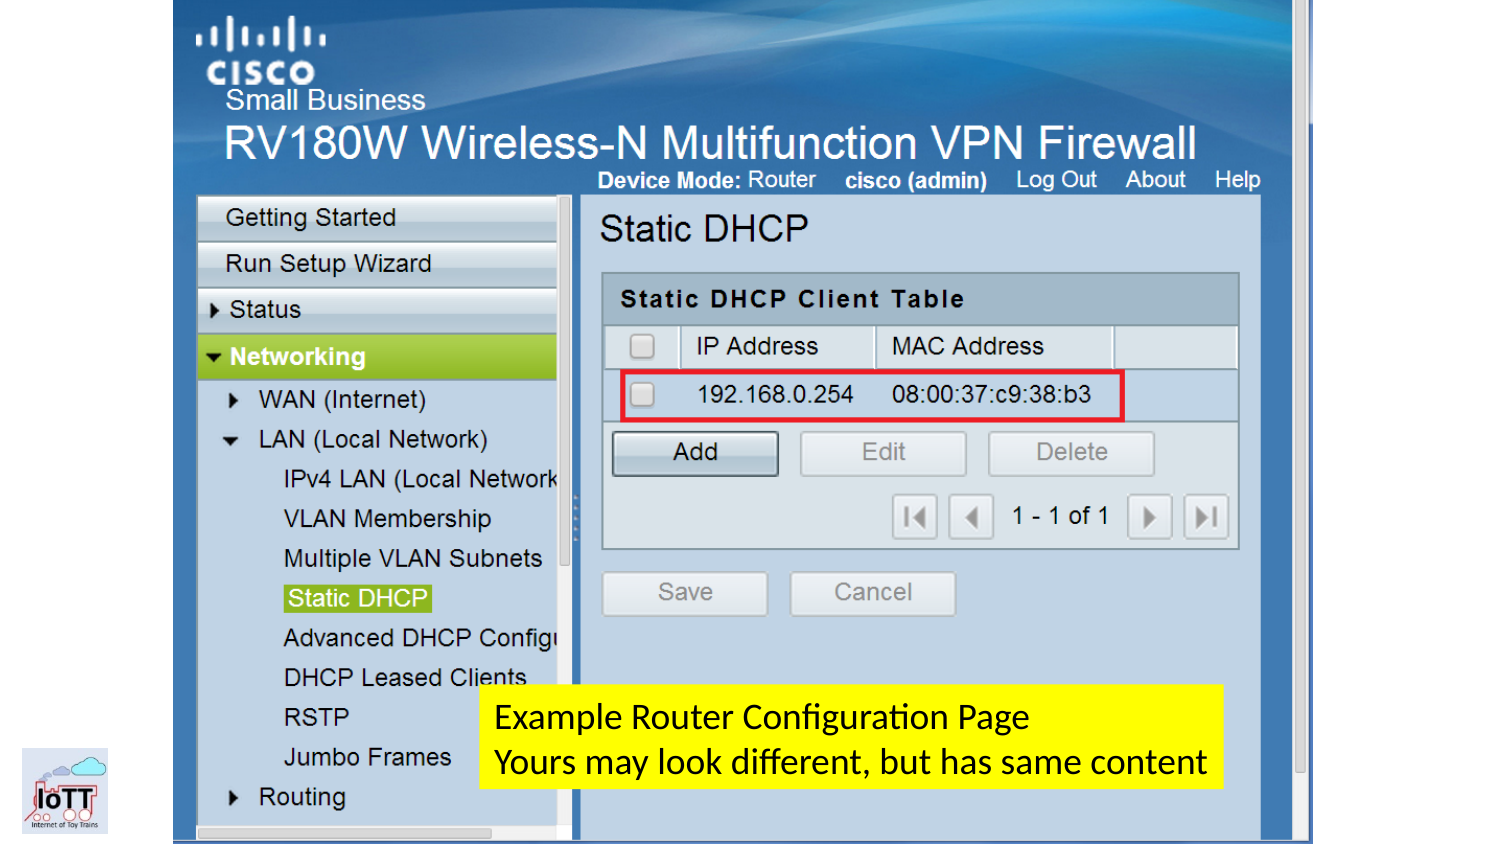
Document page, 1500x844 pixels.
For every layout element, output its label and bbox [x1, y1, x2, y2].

picture [22, 748, 108, 834]
picture [172, 0, 1313, 844]
